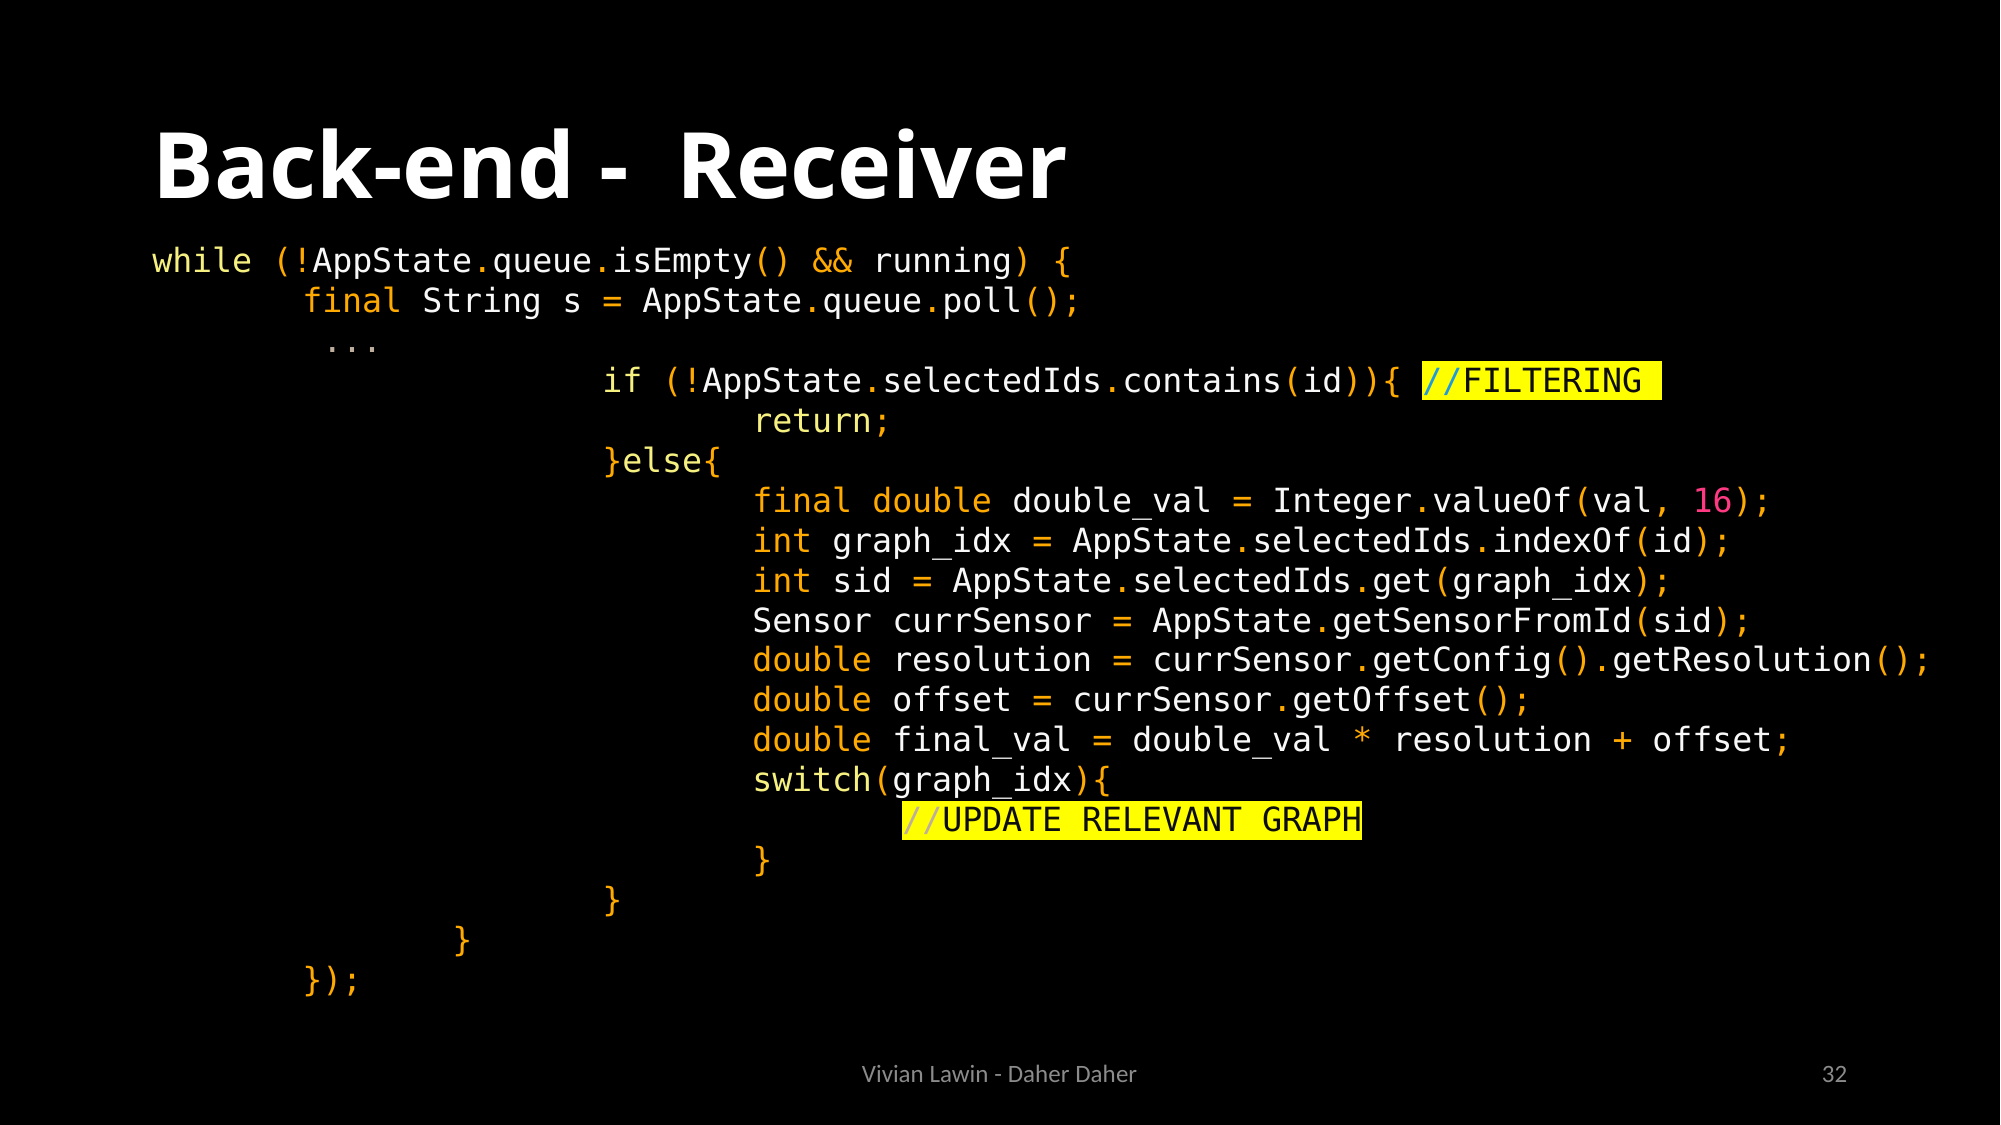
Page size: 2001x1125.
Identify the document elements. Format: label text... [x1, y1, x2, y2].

footer Vivian Lawin - Daher Daher [662, 1042, 1338, 1103]
text_box while (!AppState.queue.isEmpty() && running) { final String s = AppState.queue.poll(); ... if (!AppState.selectedIds.contains(id)){ //FILTERING return; }else{ final double double_val = Integer.valueOf(val, 16); int graph_idx = AppState.selectedIds.indexOf(id); int sid = AppState.selectedIds.get(graph_idx); Sensor currSensor = AppState.getSensorFromId(sid); double resolution = currSensor.getConfig().getResolution(); double offset = currSensor.getOffset(); double final_val = double_val * resolution + offset; switch(graph_idx){ //UPDATE RELEVANT GRAPH } } } }); [137, 232, 2000, 1006]
slide_number 32 [1412, 1042, 1863, 1103]
title Back-end - Receiver [137, 59, 1863, 232]
